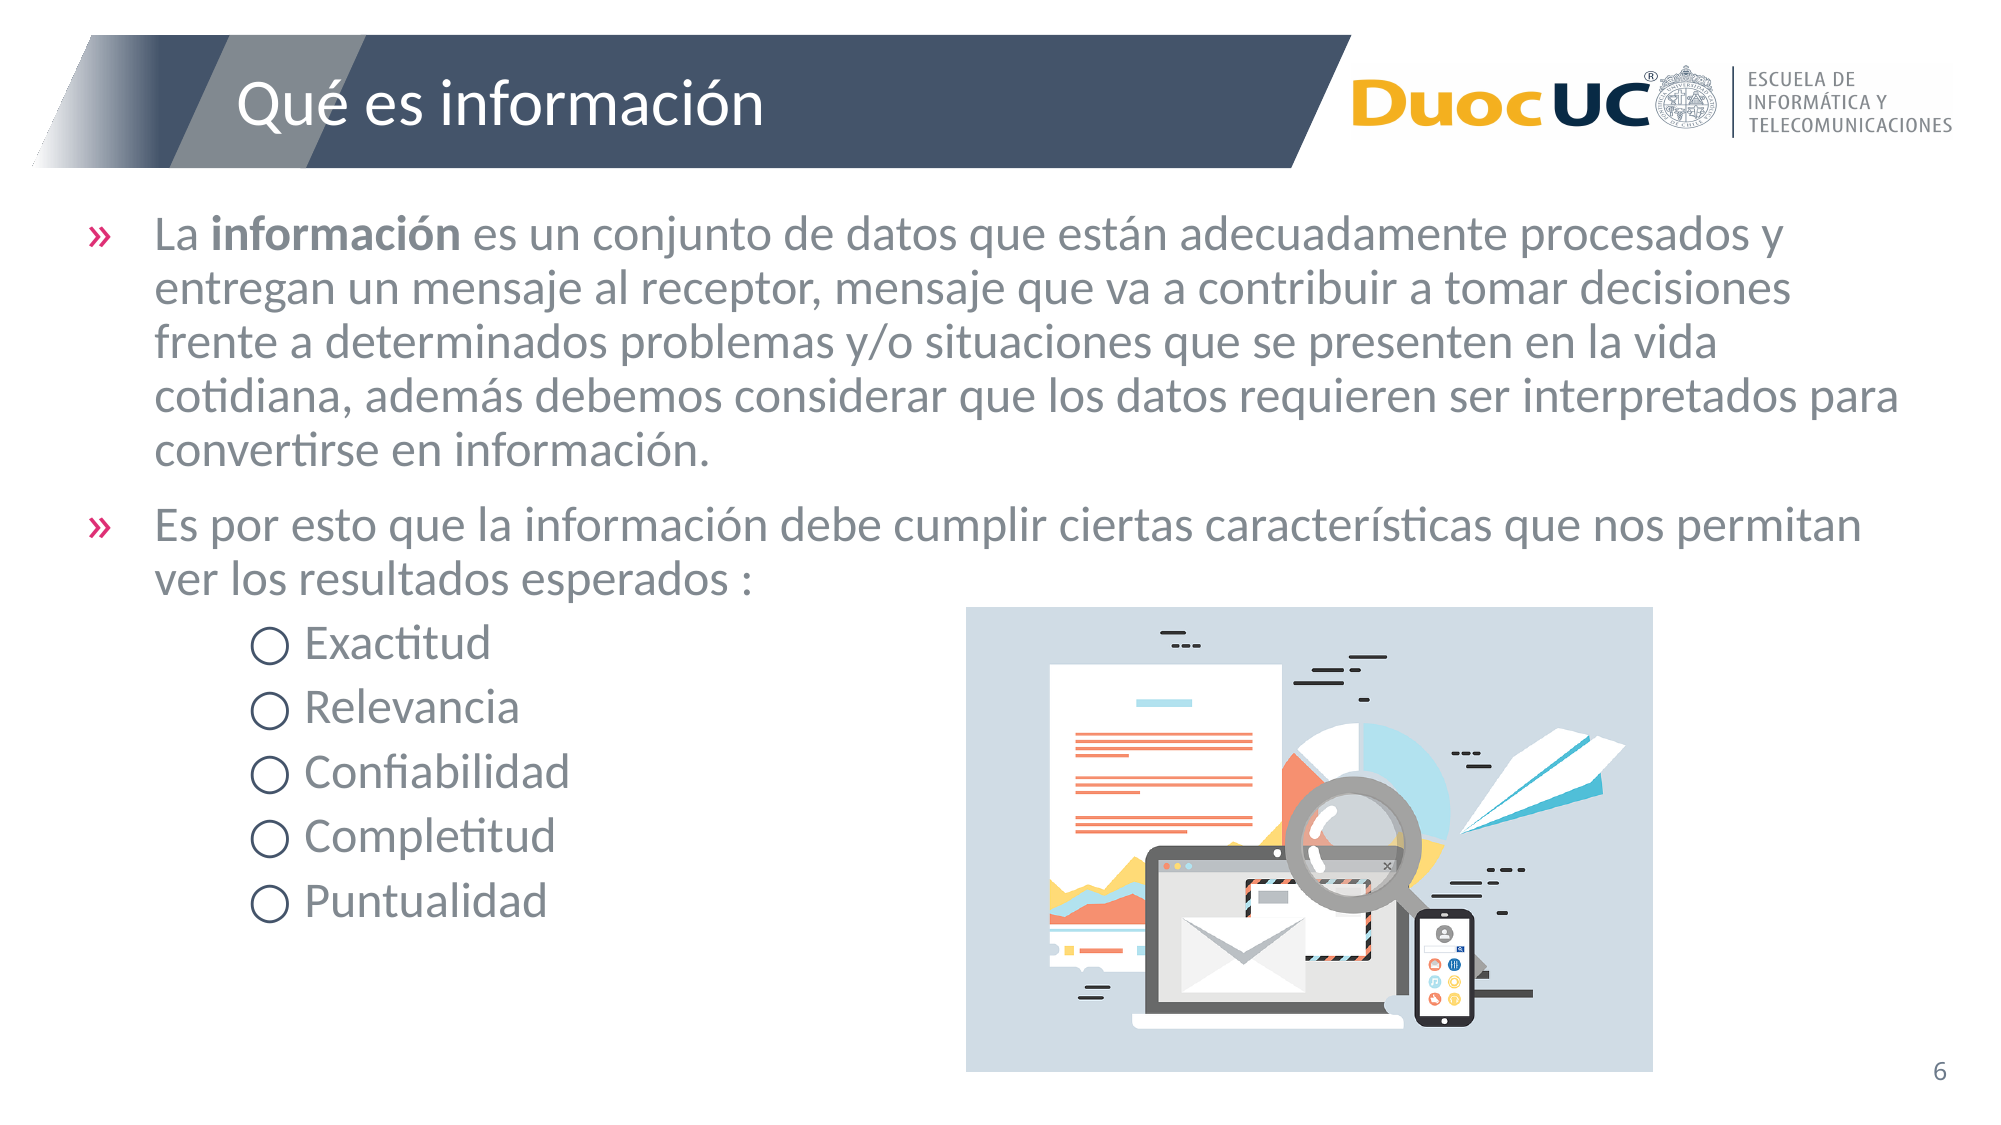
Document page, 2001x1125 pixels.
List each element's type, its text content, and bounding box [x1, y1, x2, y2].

picture [1351, 63, 1953, 140]
picture [965, 607, 1653, 1073]
title Qué es información [221, 37, 1041, 171]
list La información es un conjunto de datos que están adecuadamente procesados y entregan un mensaje al receptor, mensaje que va a contribuir a tomar decisiones frente a determinados problemas y/o situaciones que se presenten en la vida cotidiana, además debemos considerar que los datos requieren ser interpretados para convertirse en información. Es por esto que la información debe cumplir ciertas características que nos permitan ver los resultados esperados : Exactitud Relevancia Confiabilidad Completitud Puntualidad [64, 199, 1936, 1043]
